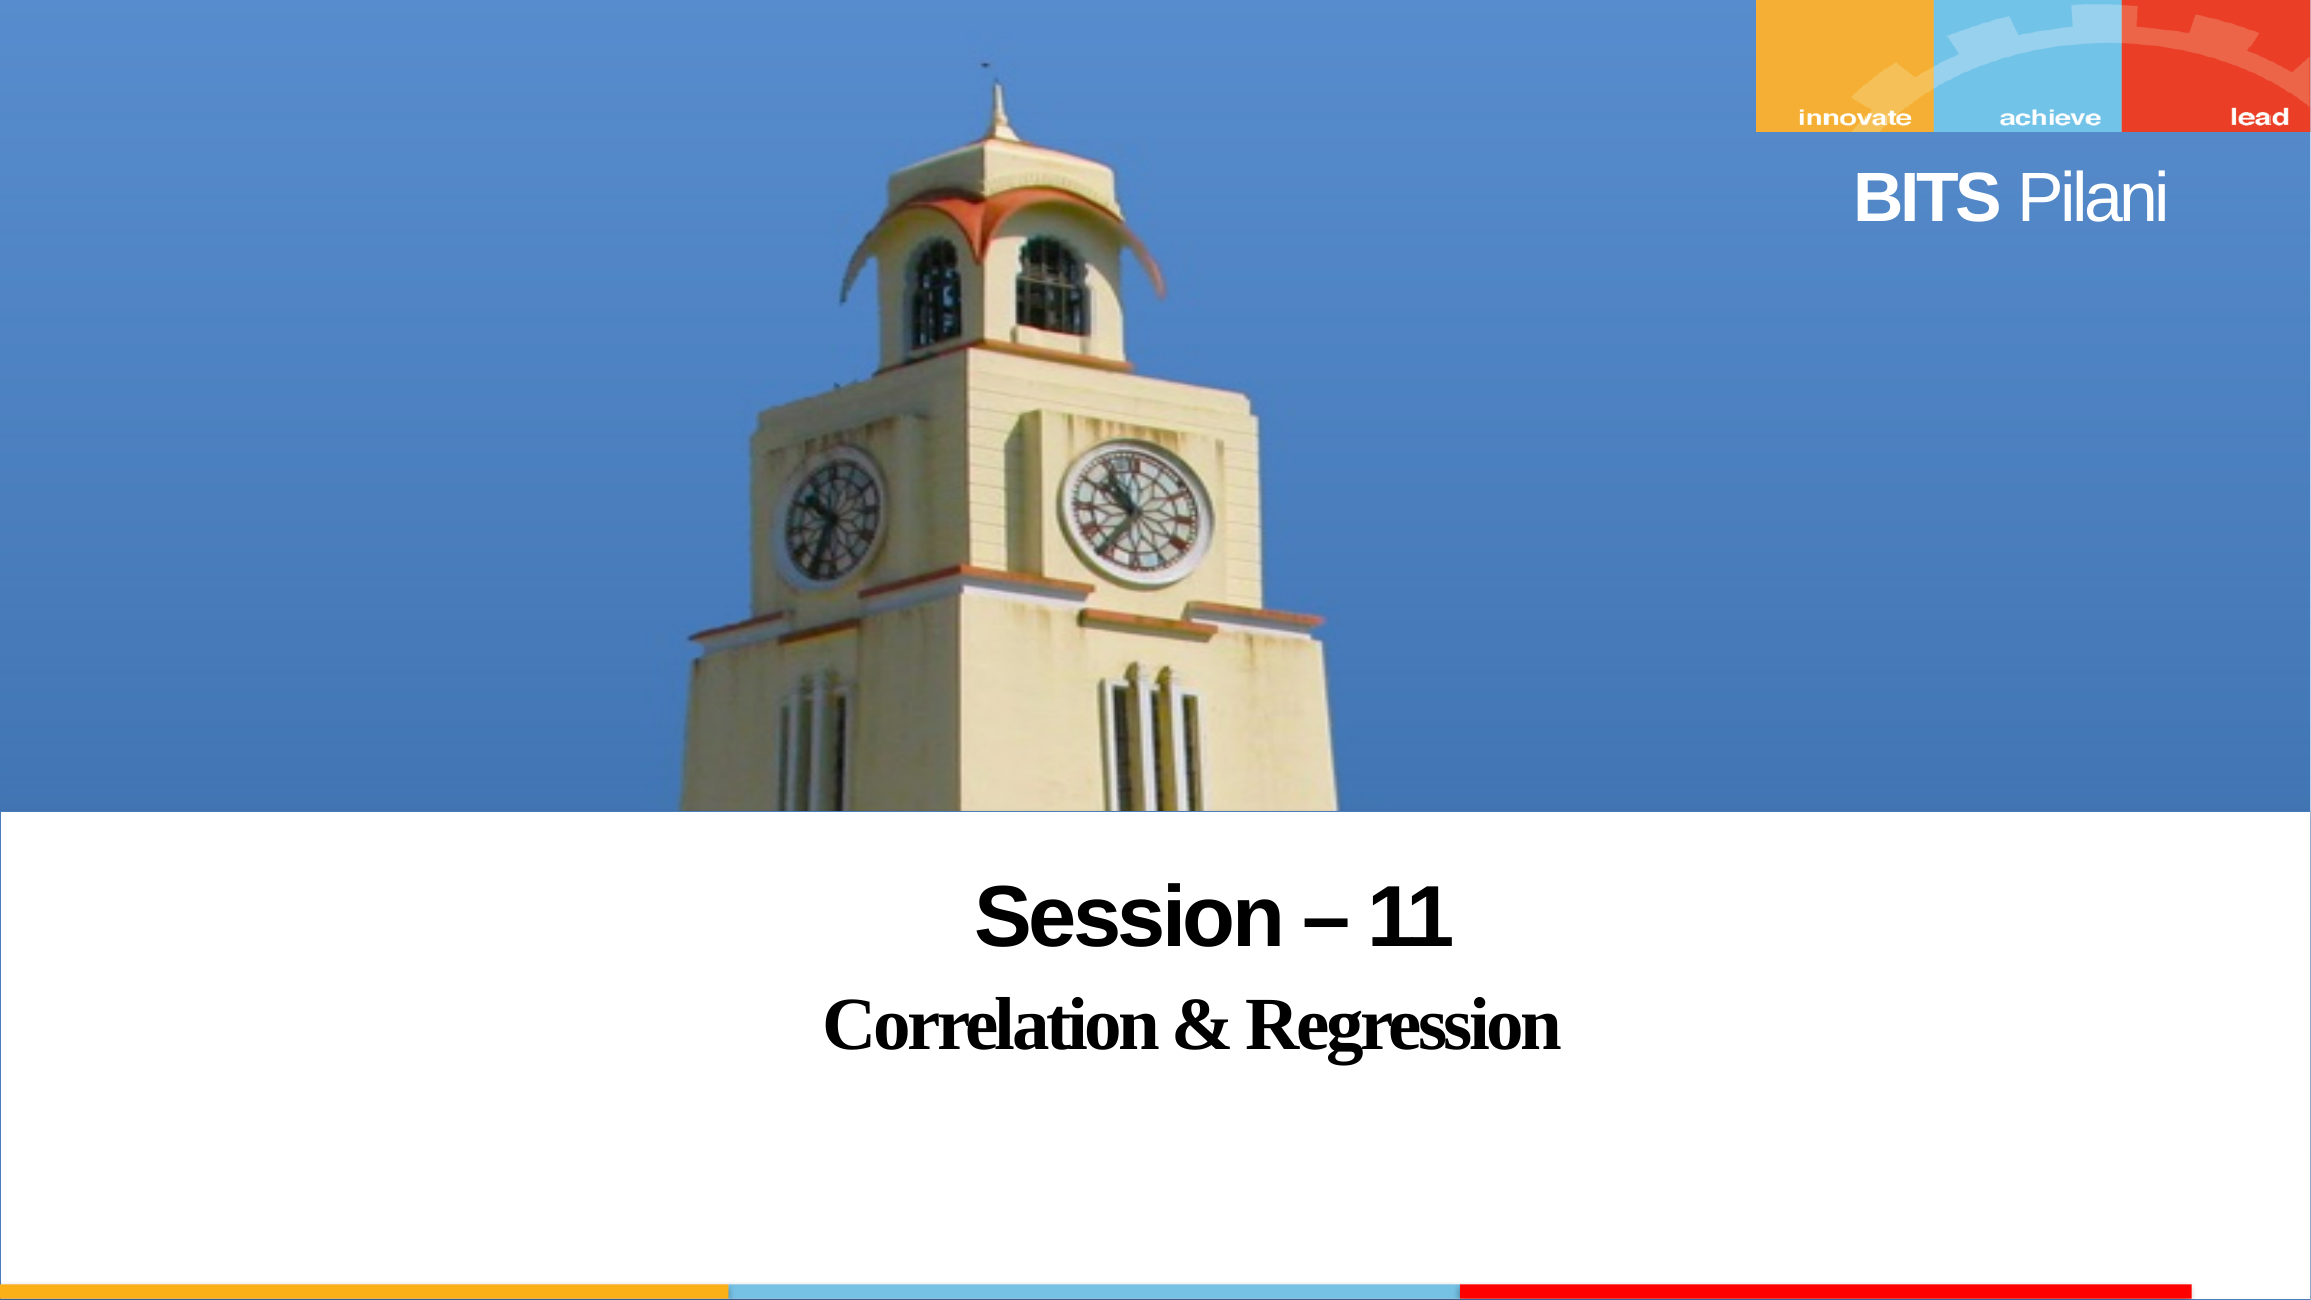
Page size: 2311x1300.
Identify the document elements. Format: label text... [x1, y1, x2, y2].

picture [0, 0, 2311, 811]
list Session – 11 Correlation & Regression [342, 862, 2043, 1300]
